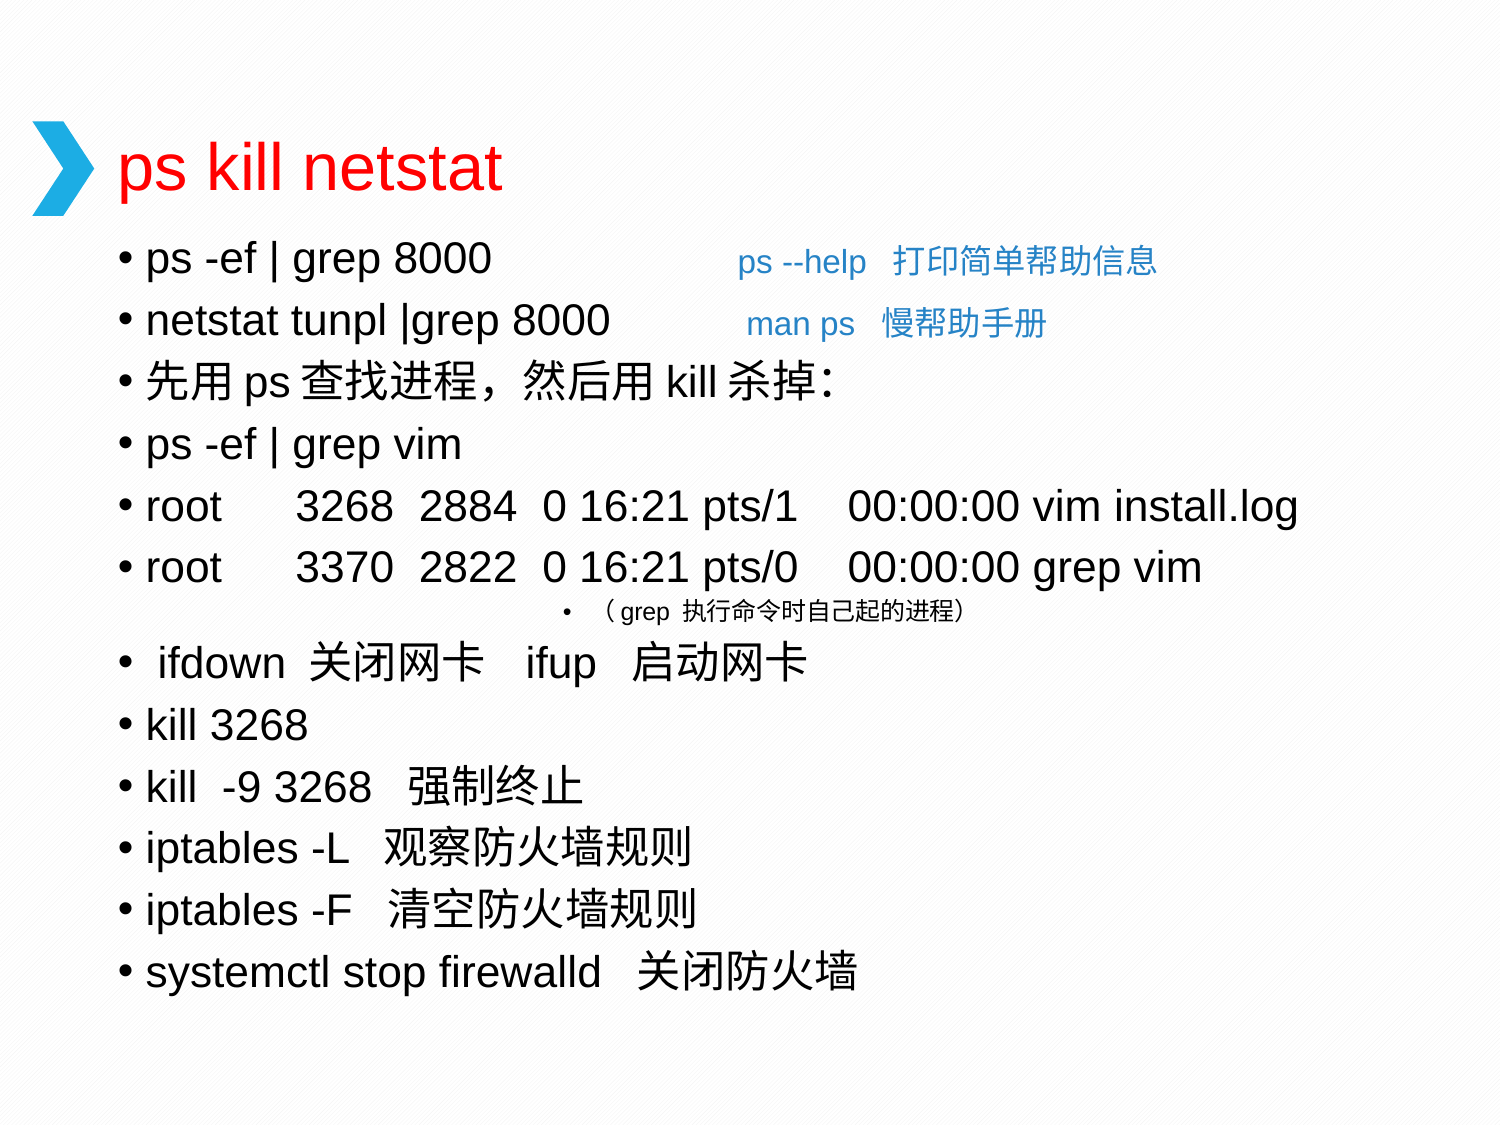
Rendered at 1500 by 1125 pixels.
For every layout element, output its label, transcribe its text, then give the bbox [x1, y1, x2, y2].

title ps kill netstat [103, 59, 1397, 227]
list ps -ef | grep 8000 ps --help 打印简单帮助信息 netstat tunpl |grep 8000 man ps 慢帮助手册 先用ps查找进程，然后用kill杀掉： ps -ef | grep vim root 3268 2884 0 16:21 pts/1 00:00:00 vim install.log root 3370 2822 0 16:21 pts/0 00:00:00 grep vim （grep 执行命令时自己起的进程） ifdown 关闭网卡 ifup 启动网卡 kill 3268 kill -9 3268 强制终止 iptables -L 观察防火墙规则 iptables -F 清空防火墙规则 systemctl stop firewalld 关闭防火墙 [103, 227, 1397, 1014]
